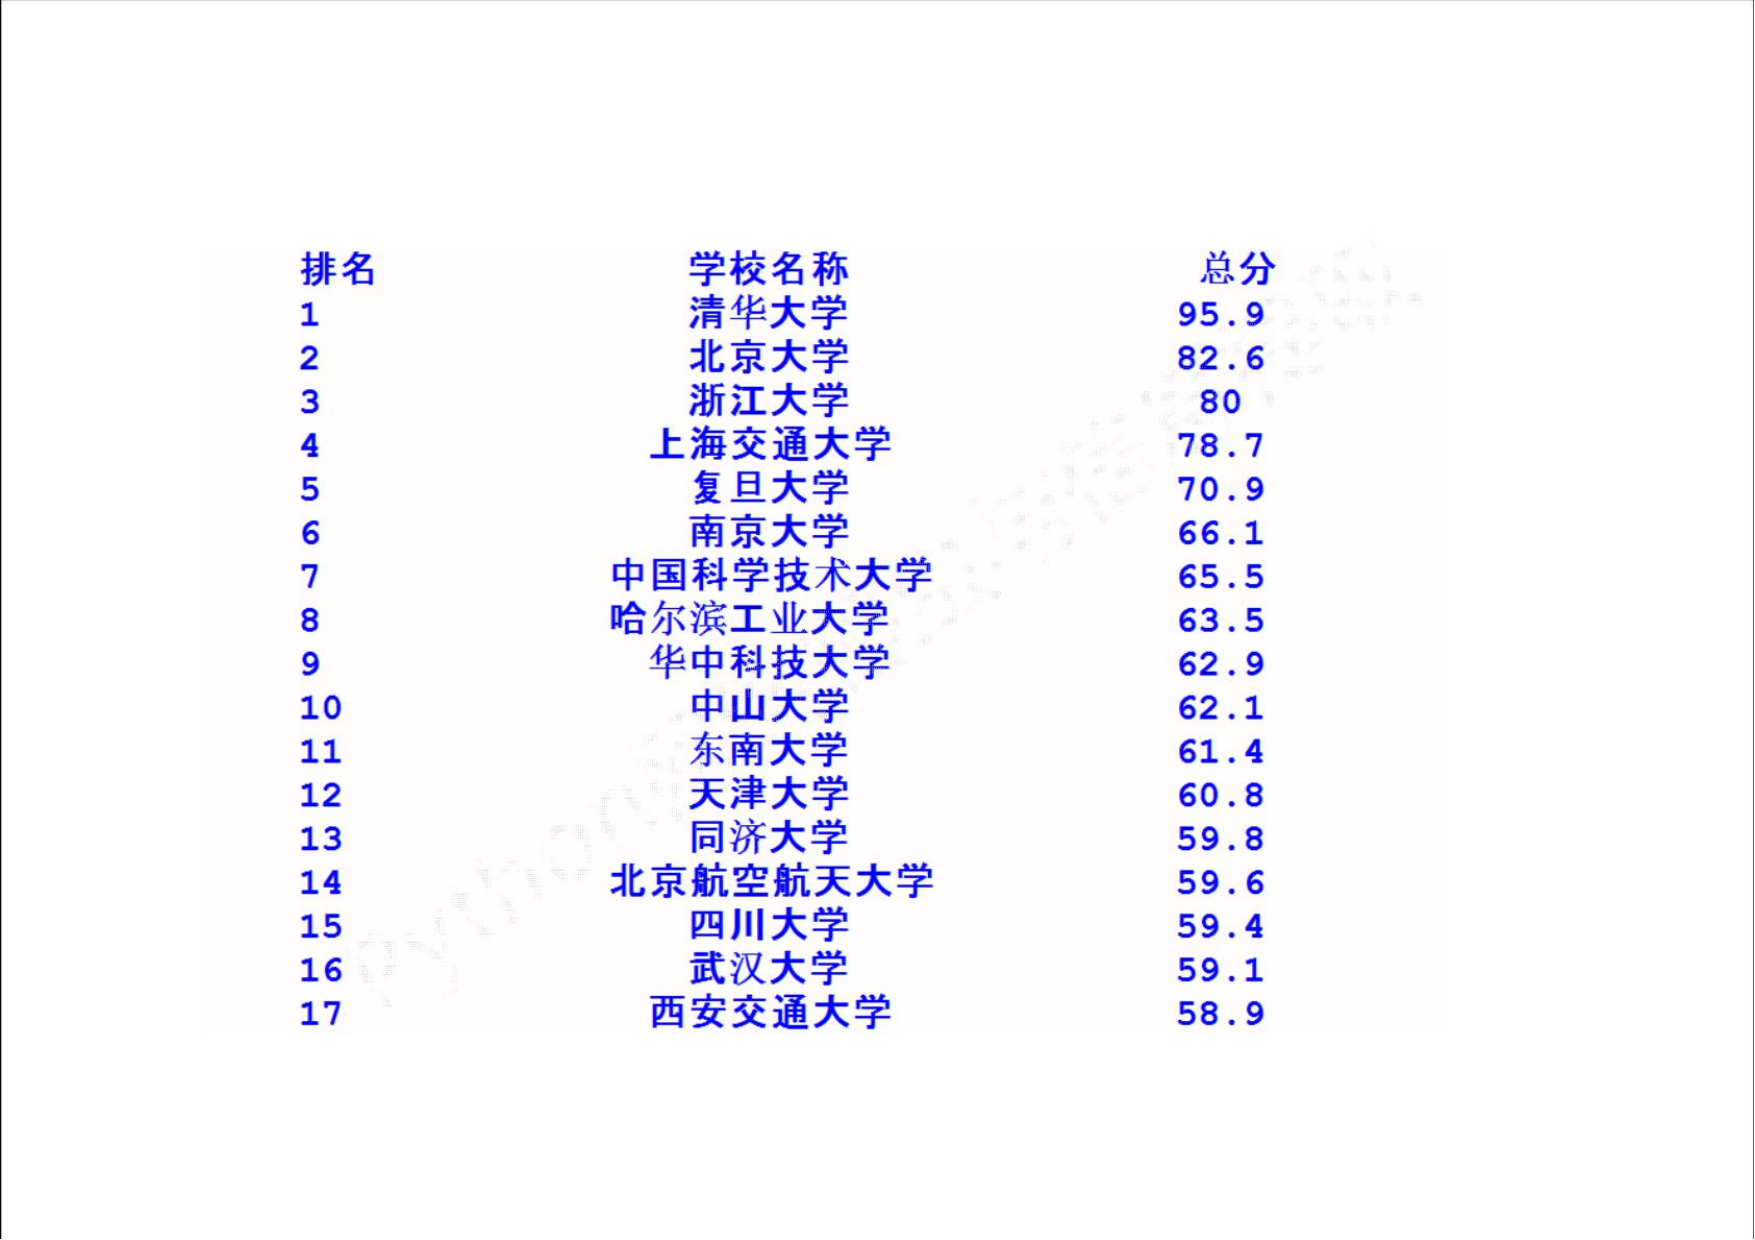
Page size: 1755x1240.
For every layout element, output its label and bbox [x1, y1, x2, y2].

text_box [0, 0, 1754, 1239]
